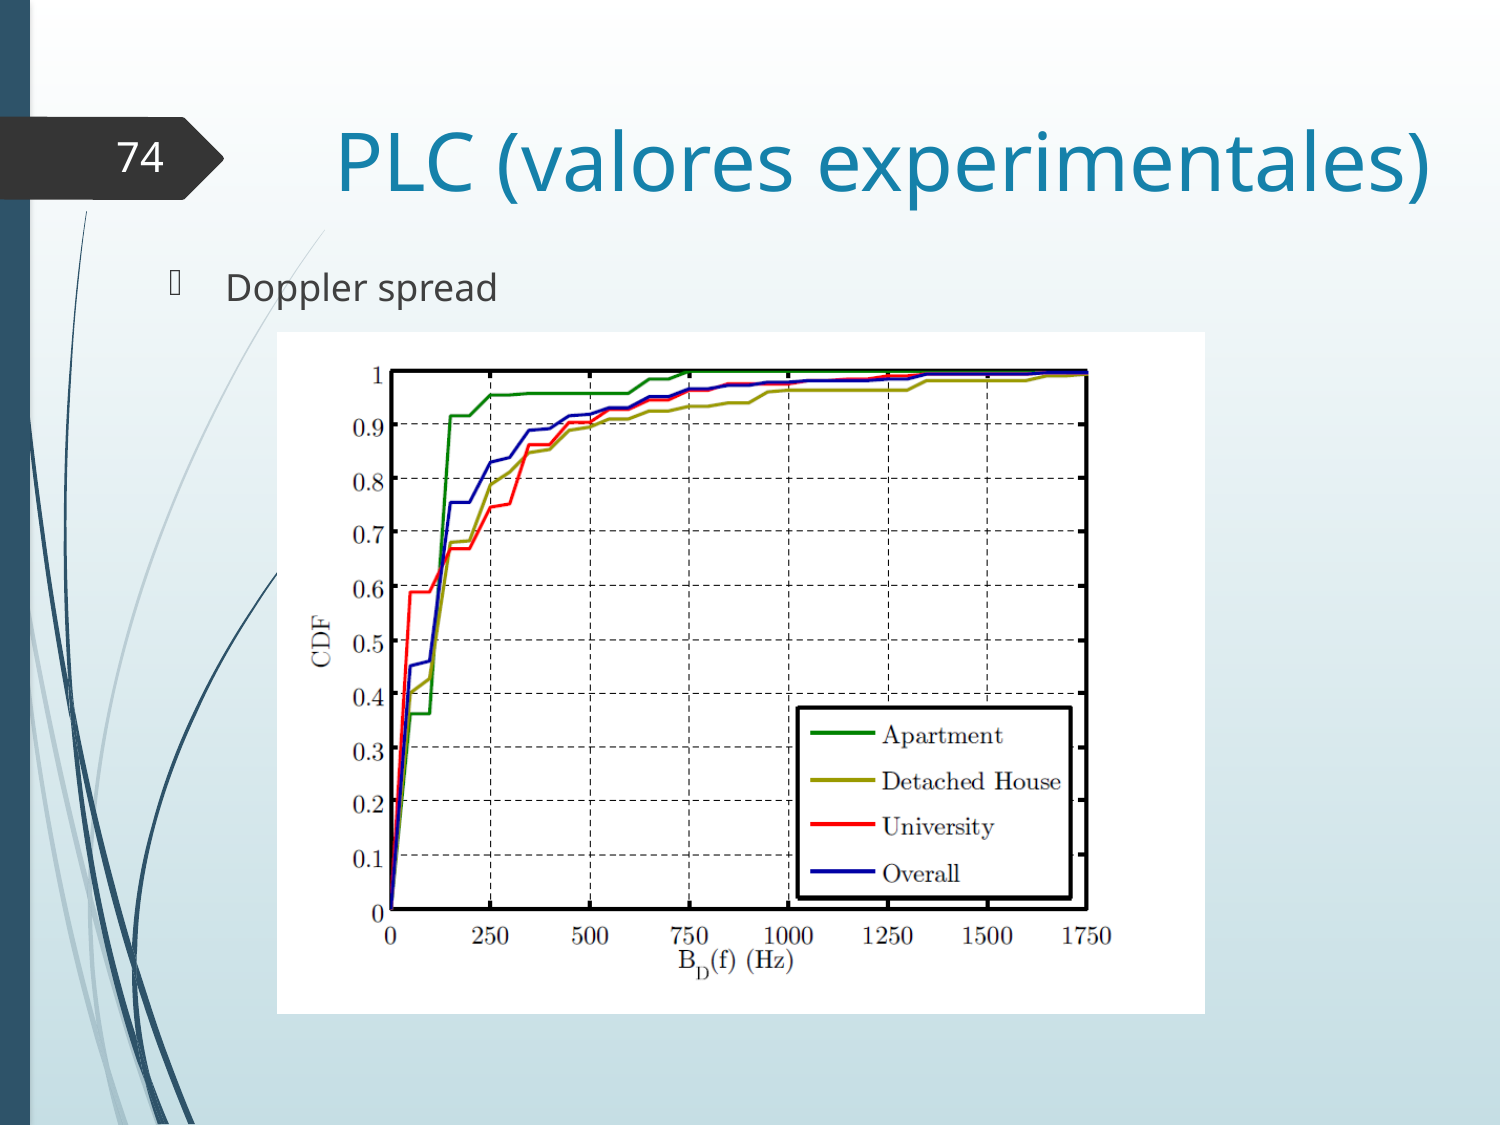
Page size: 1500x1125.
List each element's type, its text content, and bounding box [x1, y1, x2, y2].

picture [277, 332, 1205, 1015]
slide_number 74 [83, 129, 180, 190]
title PLC (valores experimentales) [319, 102, 1500, 313]
list Doppler spread [154, 256, 1407, 846]
